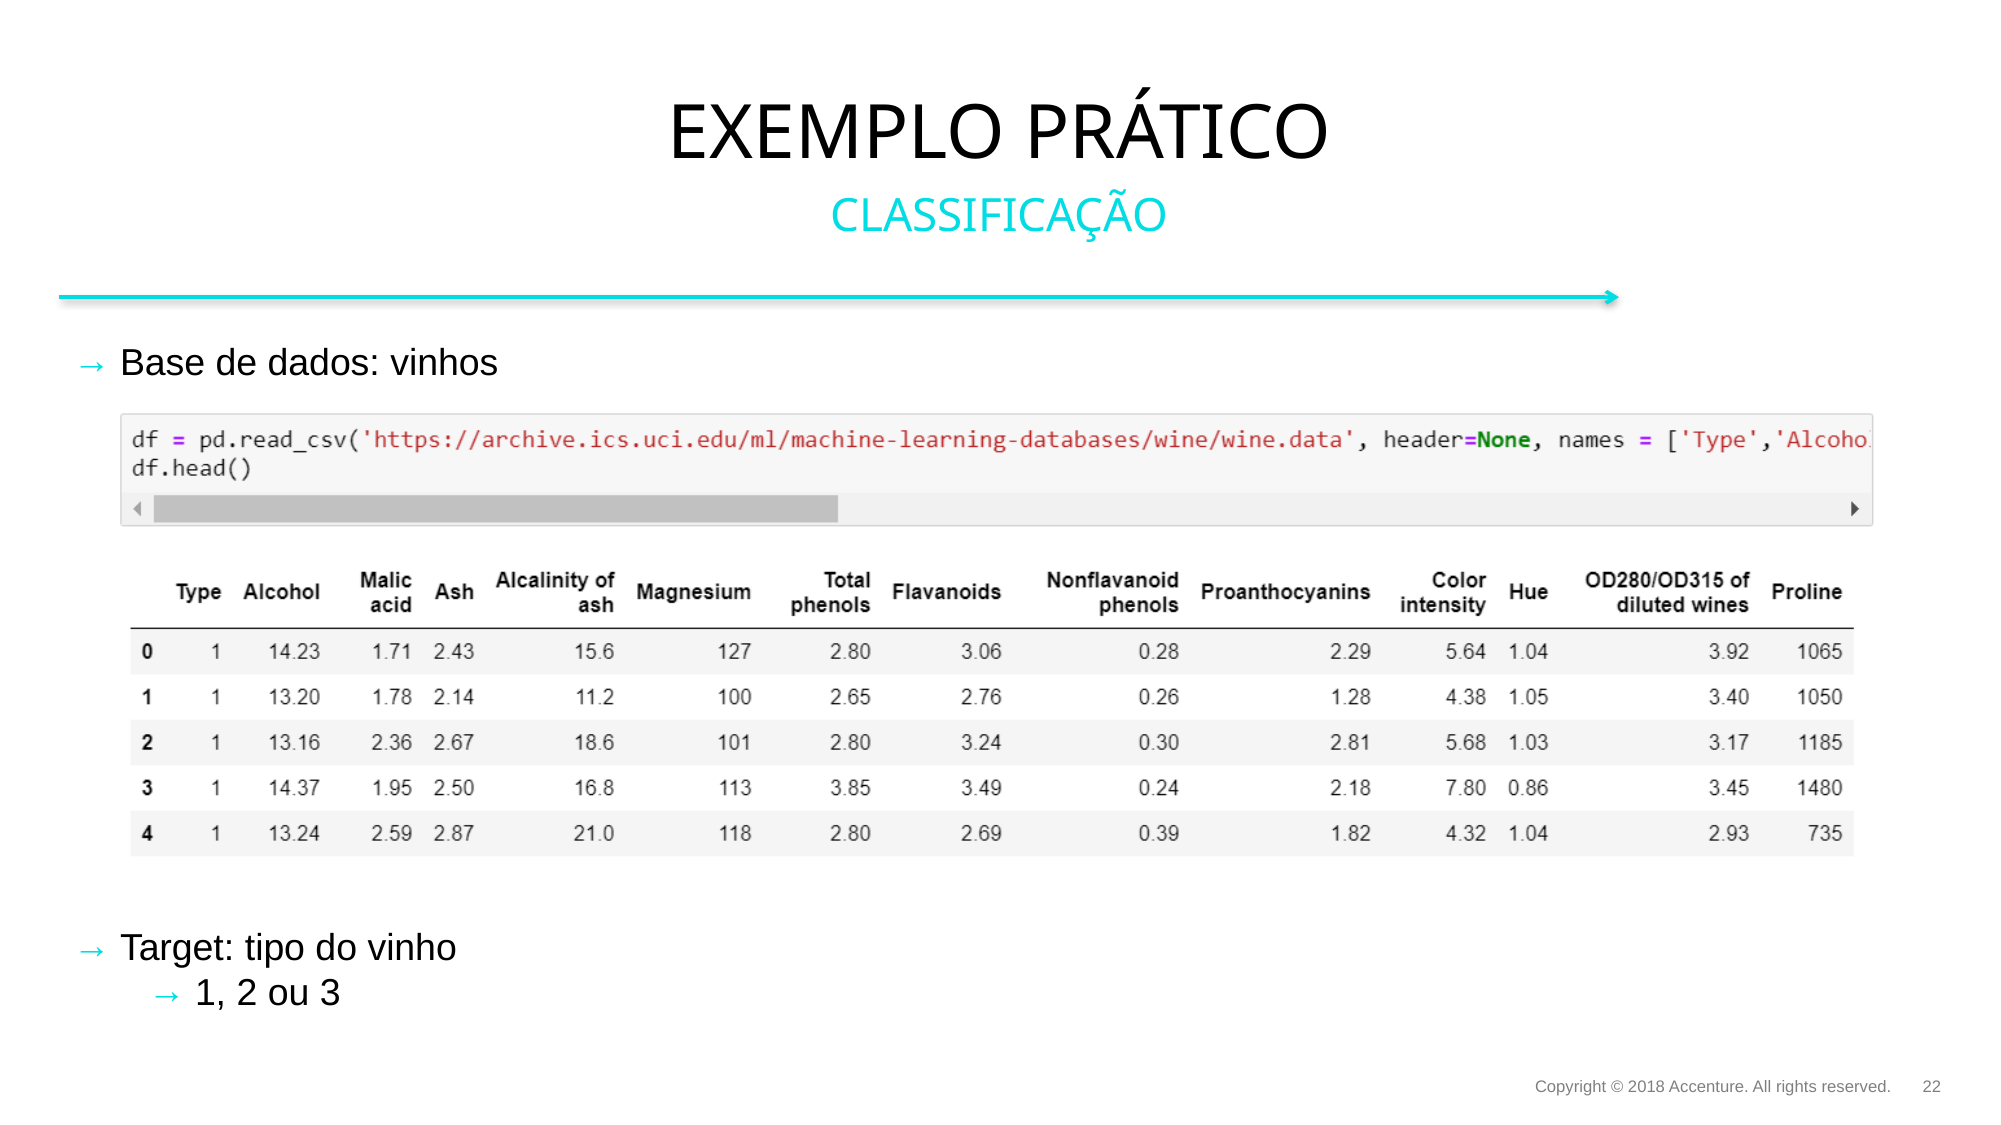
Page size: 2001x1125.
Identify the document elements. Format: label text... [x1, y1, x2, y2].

footer Copyright © 2018 Accenture. All rights reserved. [1212, 1072, 1892, 1099]
text_box Base de dados: vinhos Target: tipo do vinho 1, 2 ou 3 [58, 330, 1619, 1020]
slide_number 22 [1905, 1072, 1942, 1099]
title Exemplo prático [58, 90, 1941, 181]
picture [110, 407, 1889, 872]
list CLASSIFICAÇÃO [58, 185, 1941, 252]
